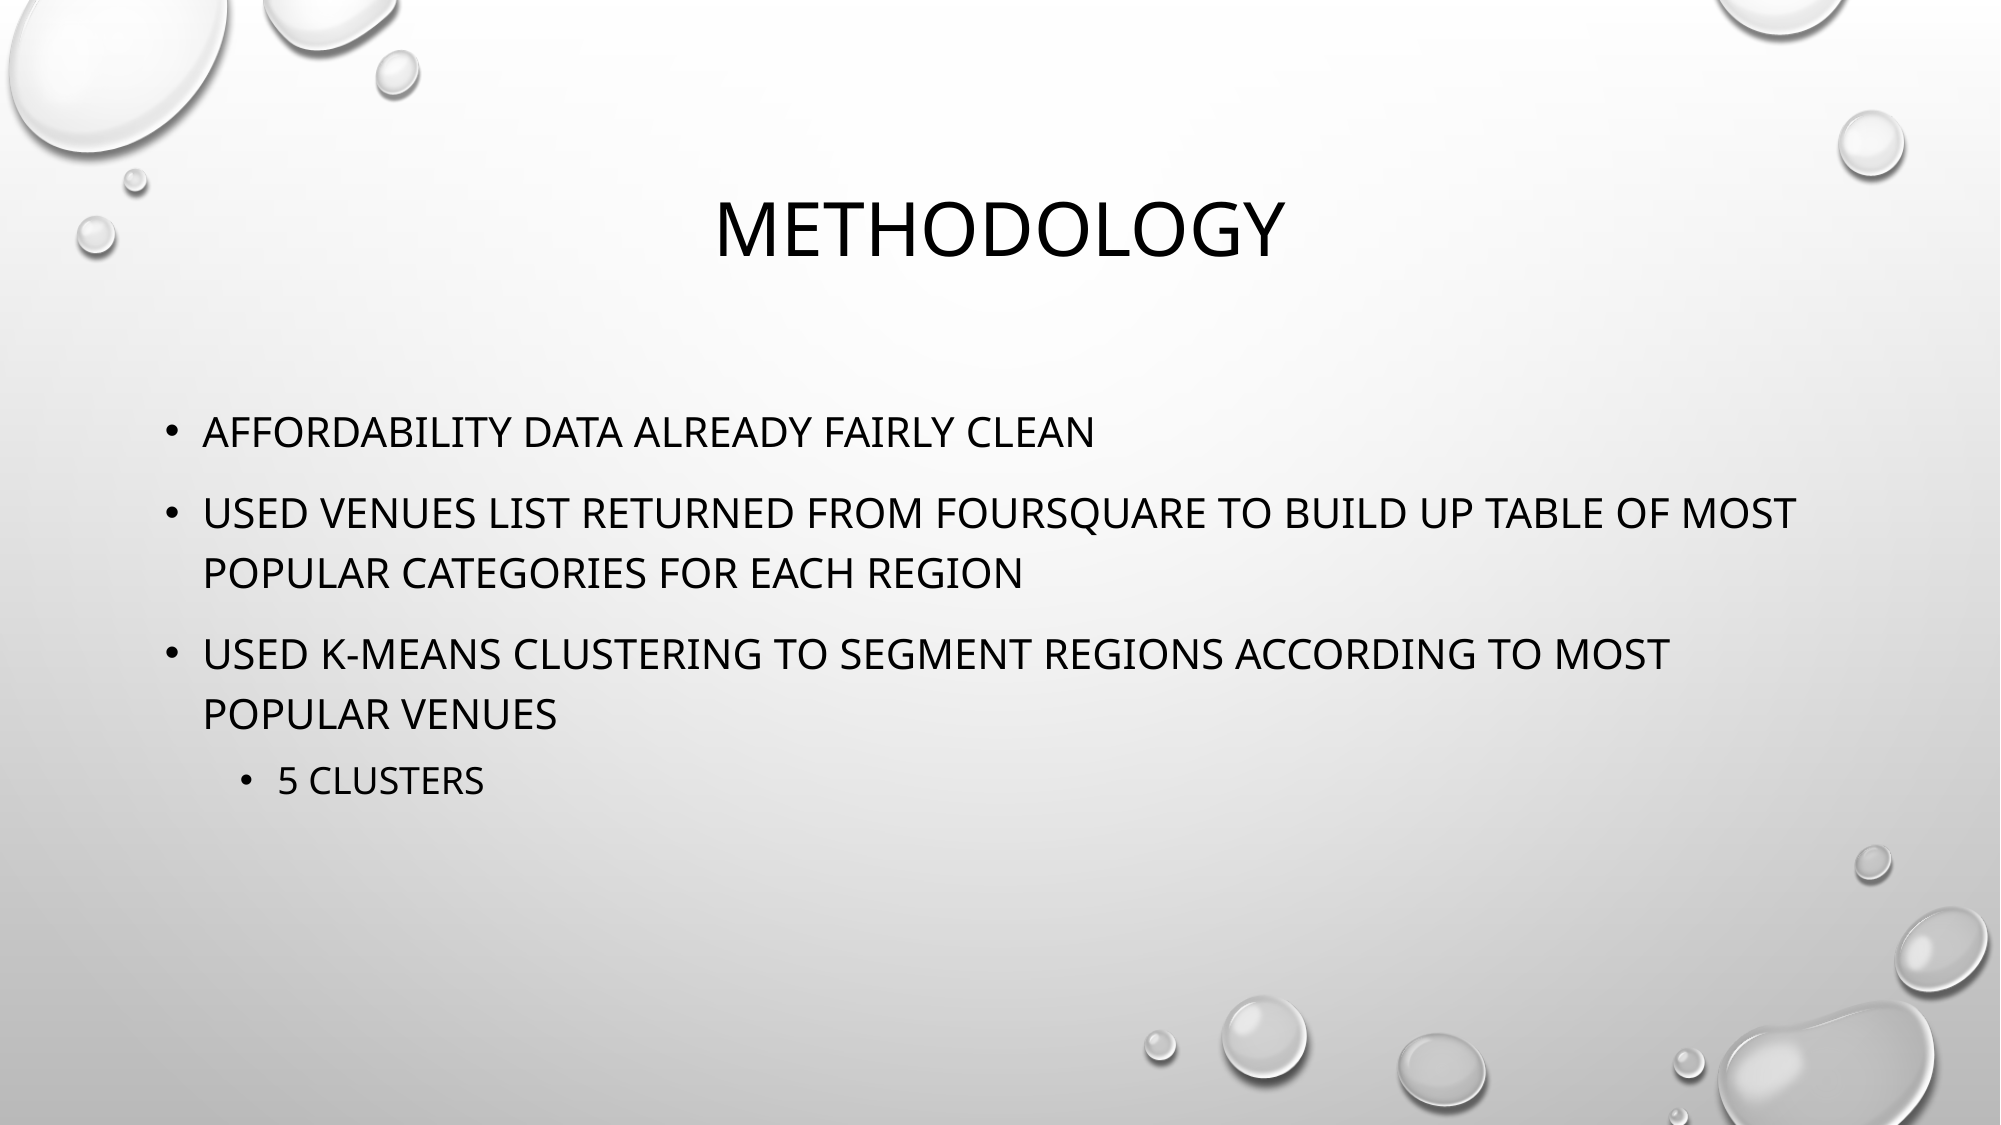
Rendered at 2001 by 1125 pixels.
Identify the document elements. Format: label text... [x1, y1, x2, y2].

title methodology [149, 101, 1851, 364]
picture [0, 0, 2000, 1125]
list Affordability data already fairly clean Used venues list returned from foursquare to build up table of most popular categories for each region Used K-means clustering to segment regions according to most popular venues 5 clusters [149, 388, 1850, 950]
